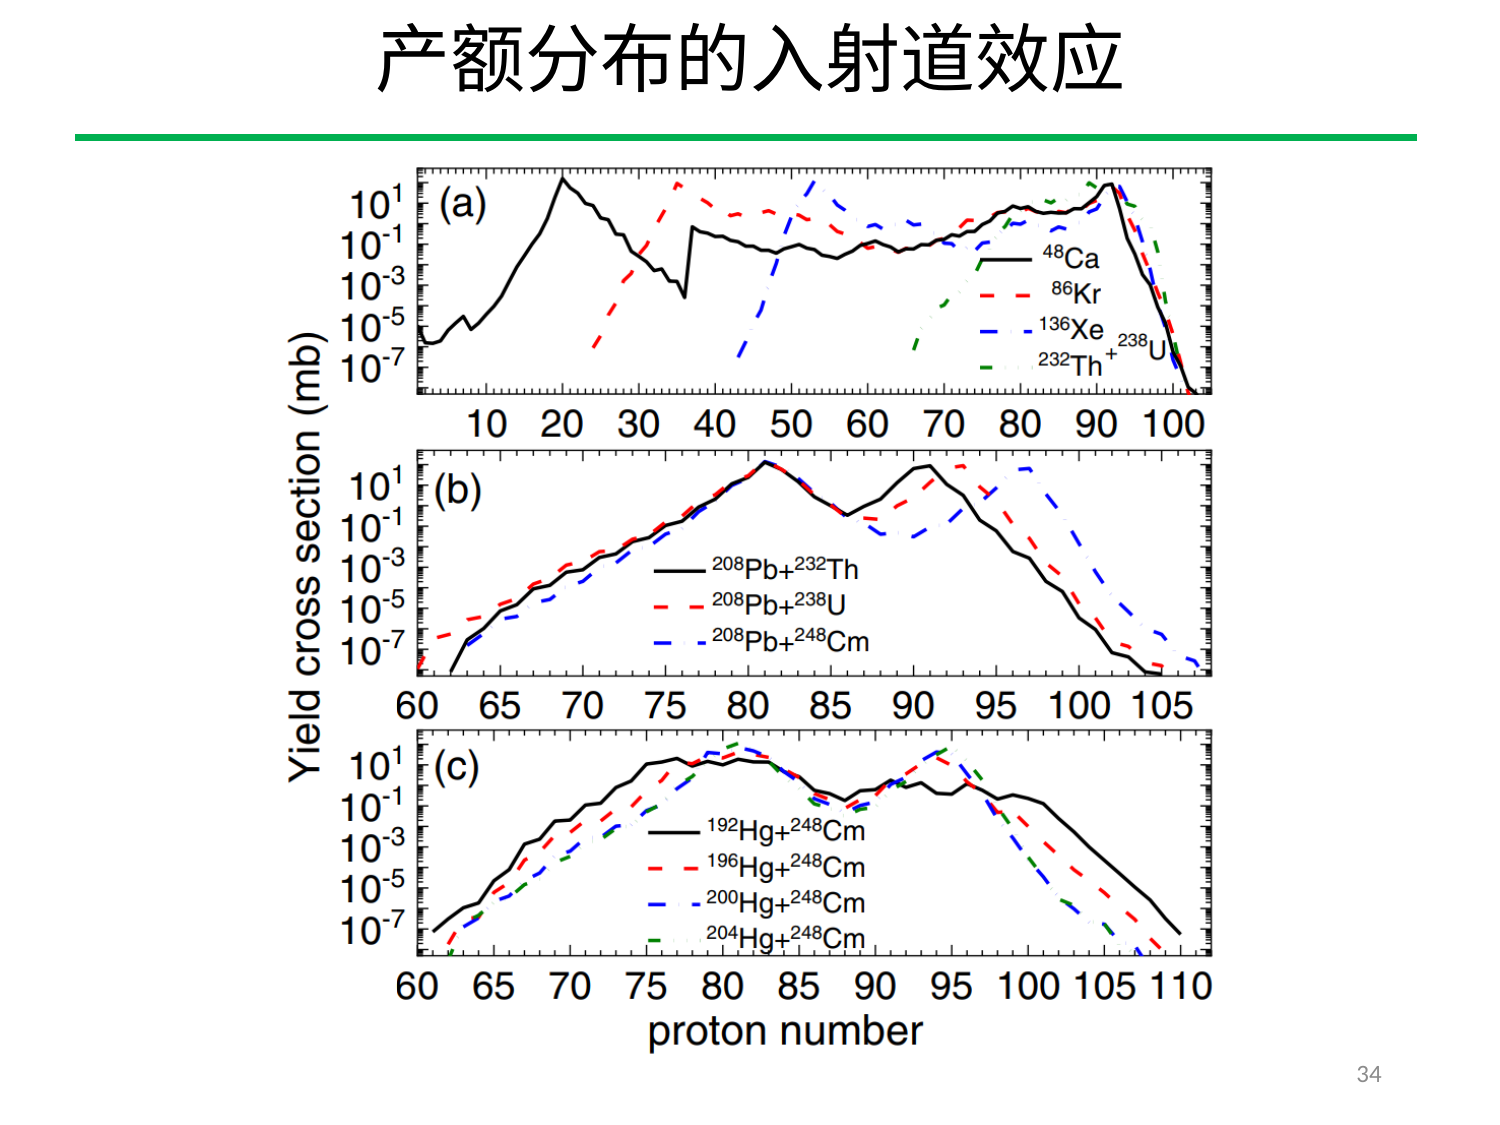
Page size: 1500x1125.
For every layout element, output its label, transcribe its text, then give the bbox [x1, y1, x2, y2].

slide_number 34 [1059, 1042, 1397, 1103]
picture [267, 149, 1236, 1068]
title 产额分布的入射道效应 [0, 0, 1500, 125]
